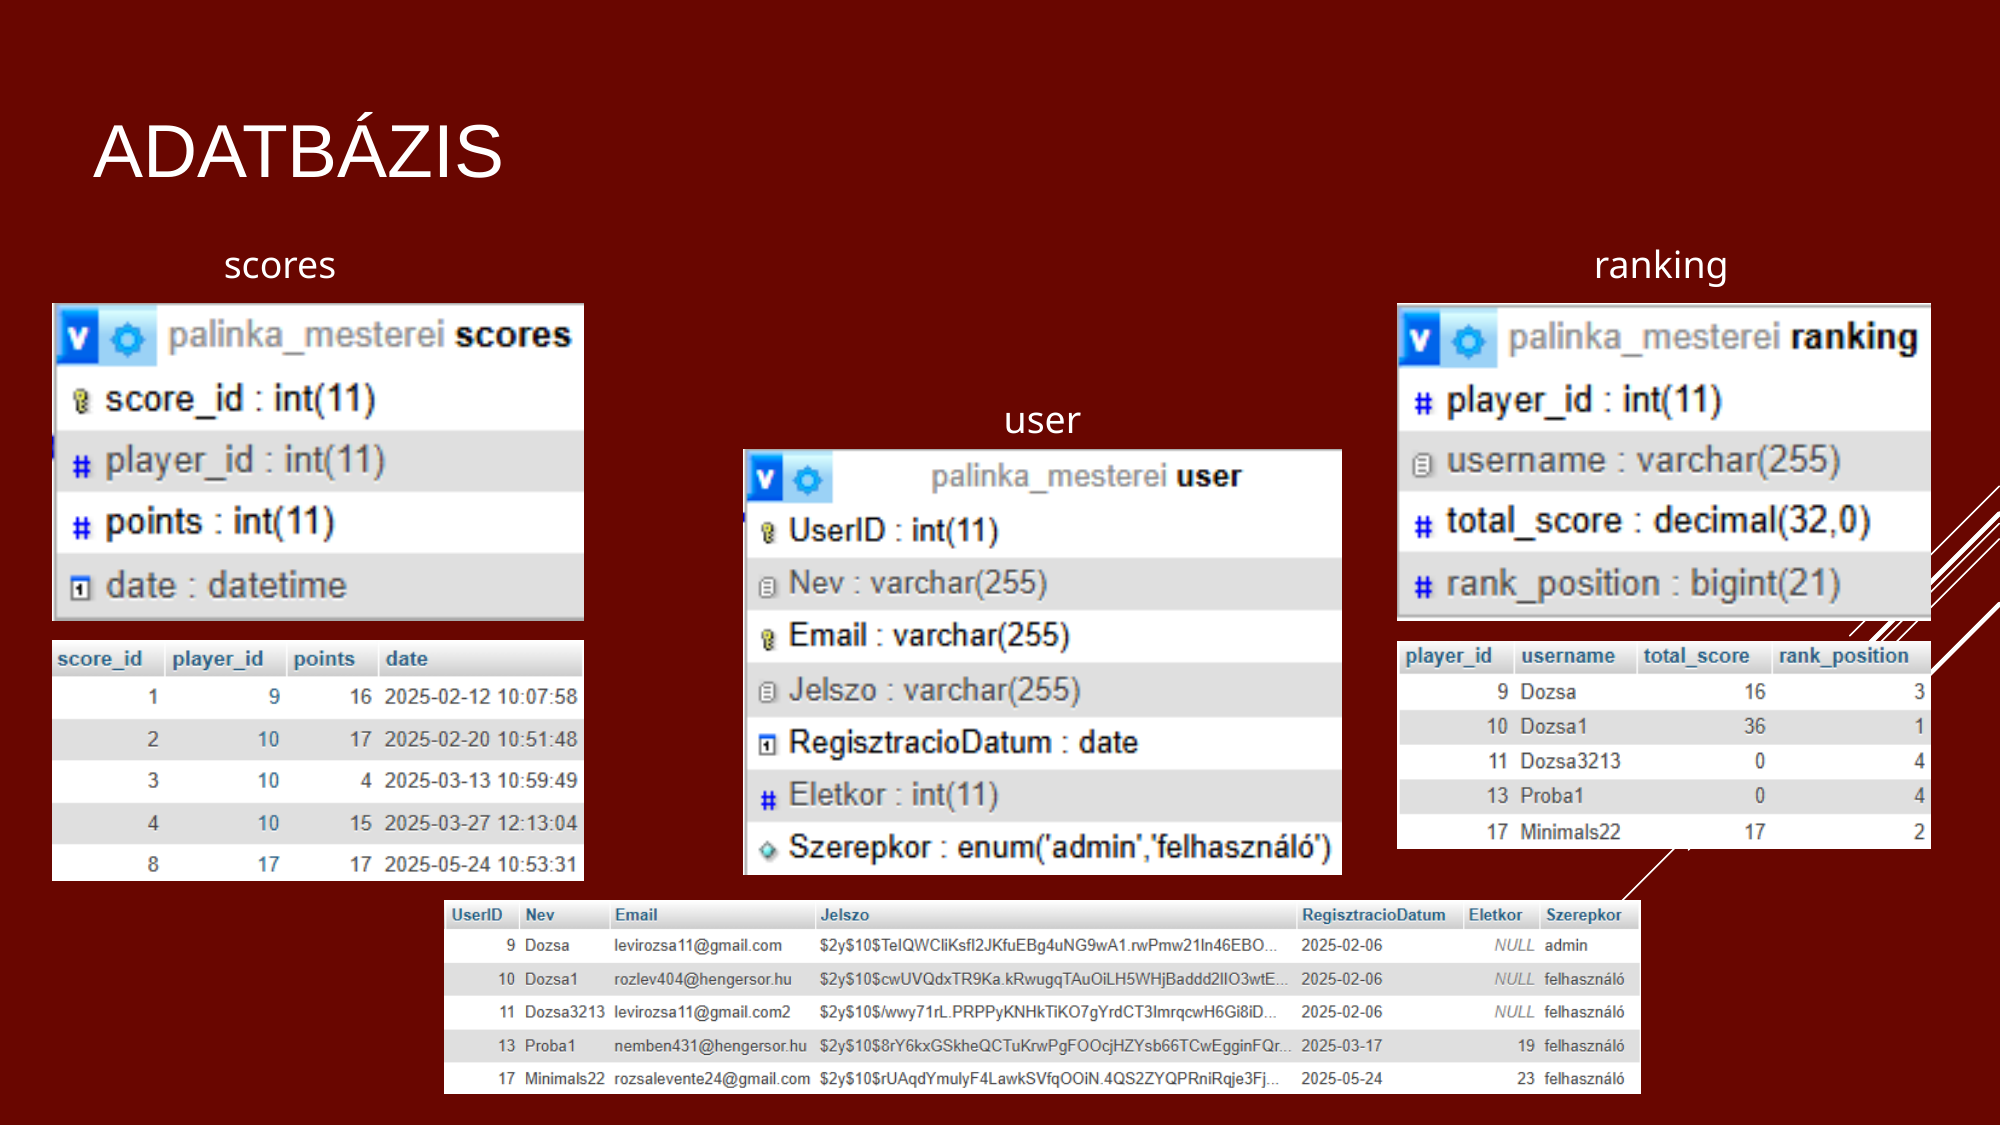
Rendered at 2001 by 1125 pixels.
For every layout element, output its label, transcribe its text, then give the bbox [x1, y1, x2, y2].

picture [743, 449, 1342, 875]
text_box scores [14, 233, 546, 294]
title Adatbázis [52, 70, 546, 225]
picture [444, 900, 1641, 1094]
picture [1397, 303, 1931, 621]
picture [52, 303, 584, 622]
text_box user [743, 388, 1342, 449]
text_box ranking [1435, 233, 1888, 294]
picture [52, 640, 584, 881]
picture [1397, 641, 1931, 849]
